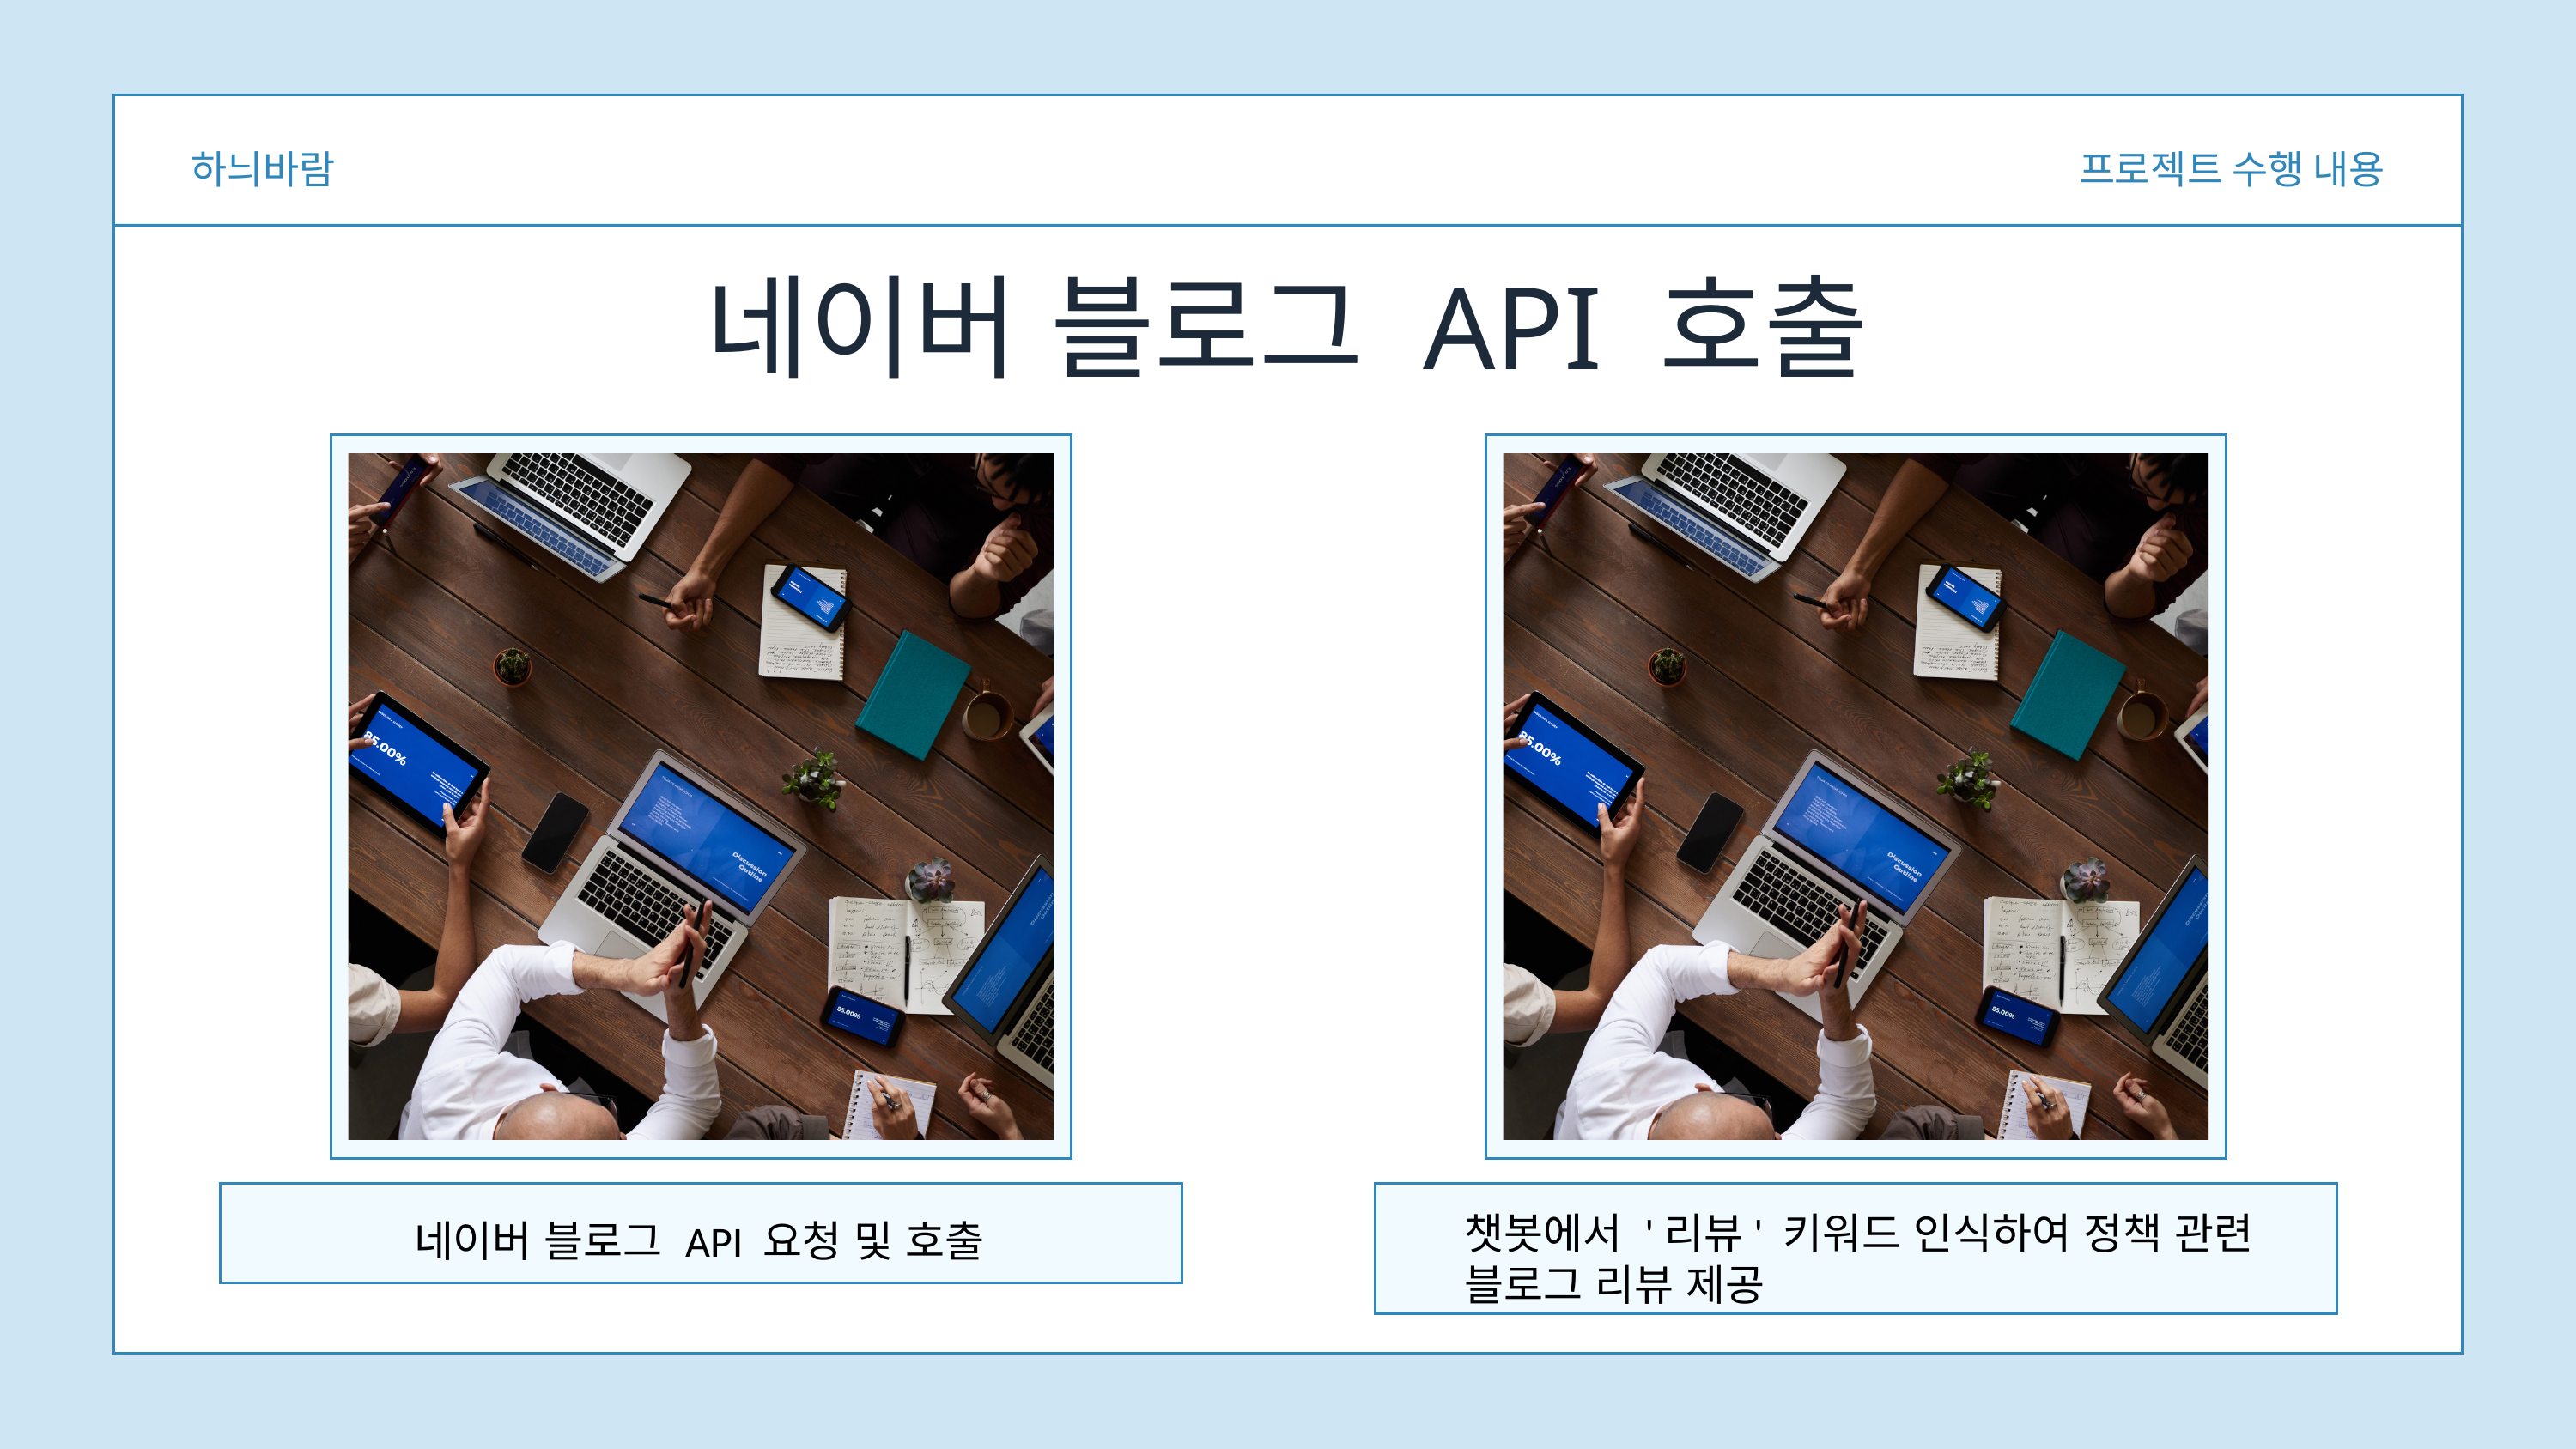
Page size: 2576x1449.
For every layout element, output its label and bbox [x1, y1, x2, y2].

text_box [1503, 453, 2209, 1140]
text_box [1485, 434, 2227, 1159]
text_box [1374, 1183, 2337, 1318]
text_box [219, 434, 1182, 1283]
text_box [113, 94, 2463, 1354]
